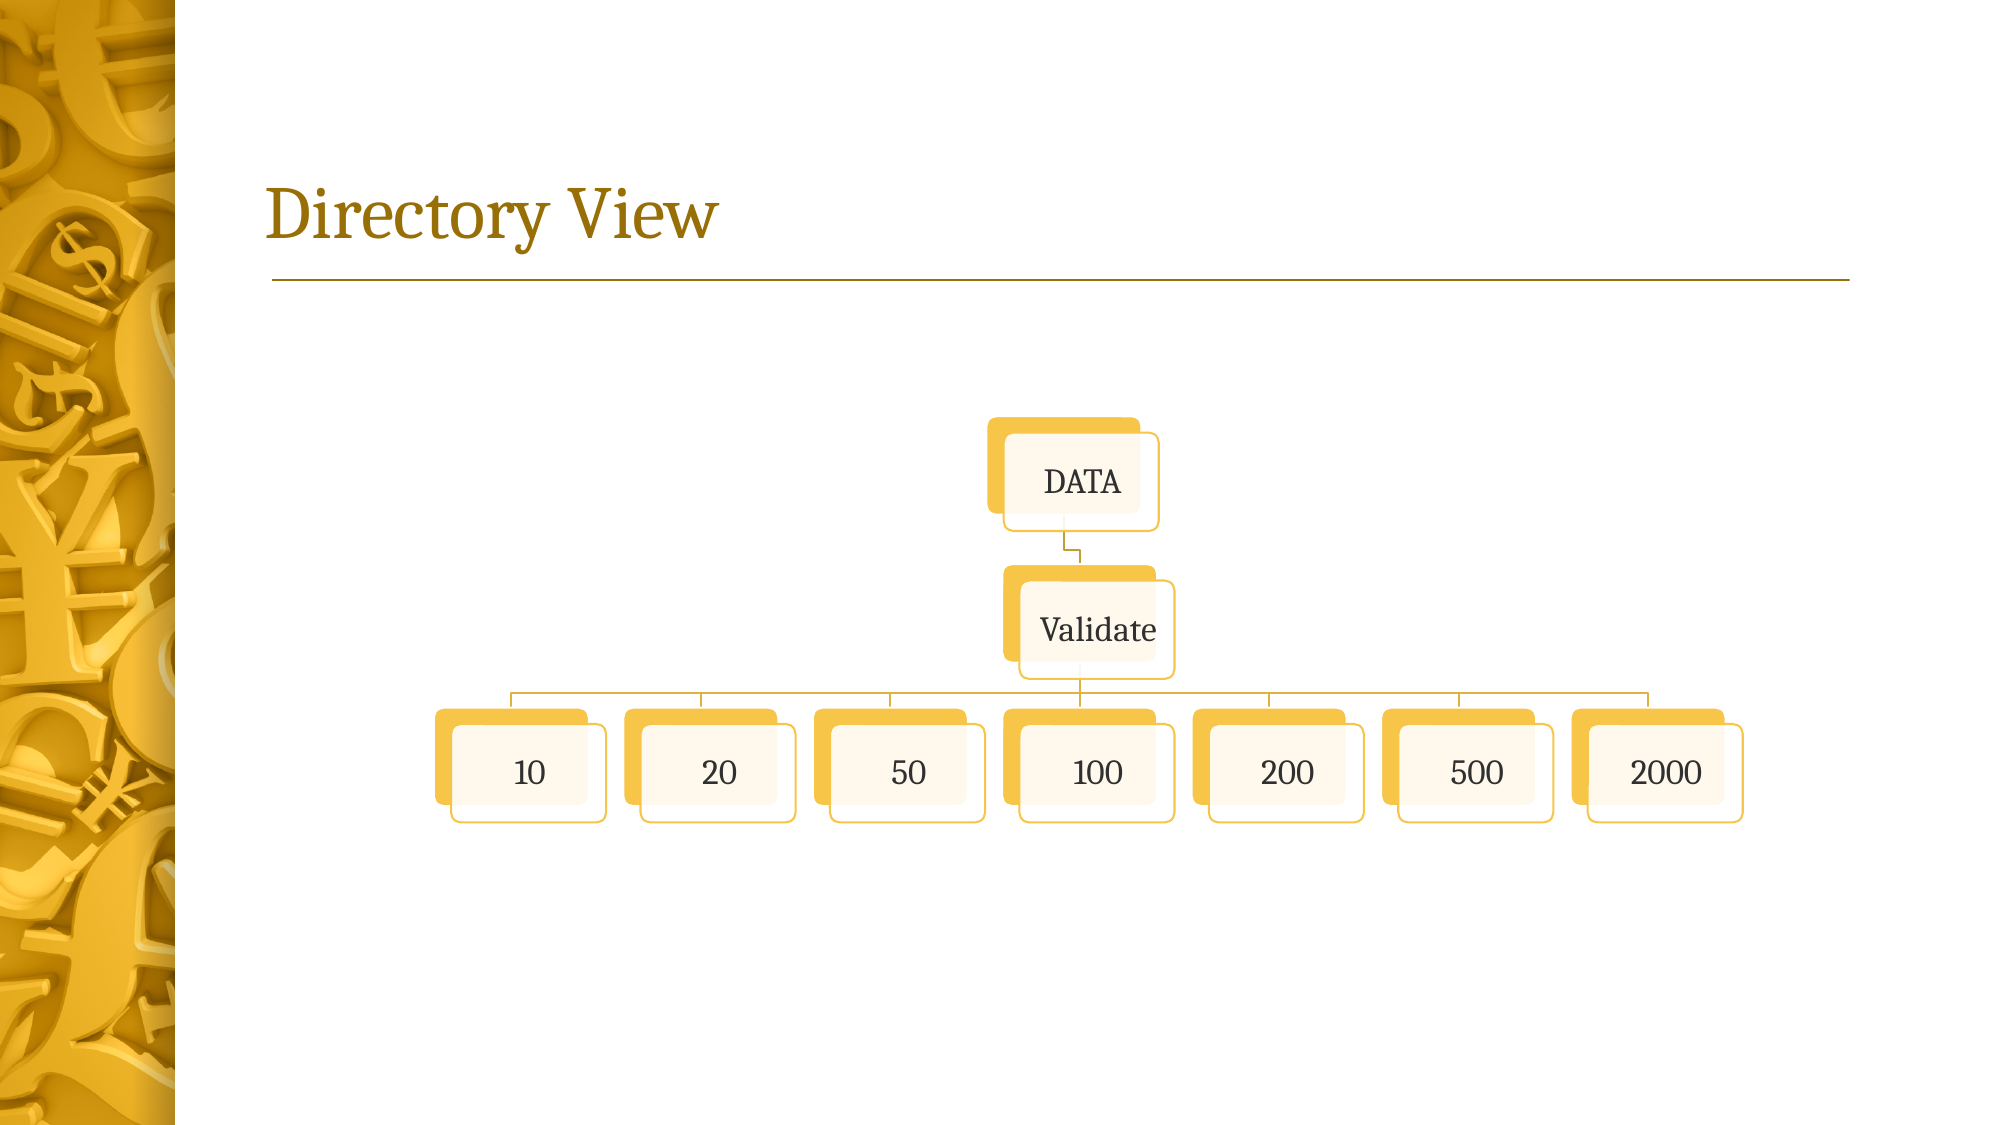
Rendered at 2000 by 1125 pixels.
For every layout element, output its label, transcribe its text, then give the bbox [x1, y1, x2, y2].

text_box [432, 278, 1744, 965]
picture [0, 0, 175, 1125]
title Directory View [249, 62, 1863, 263]
